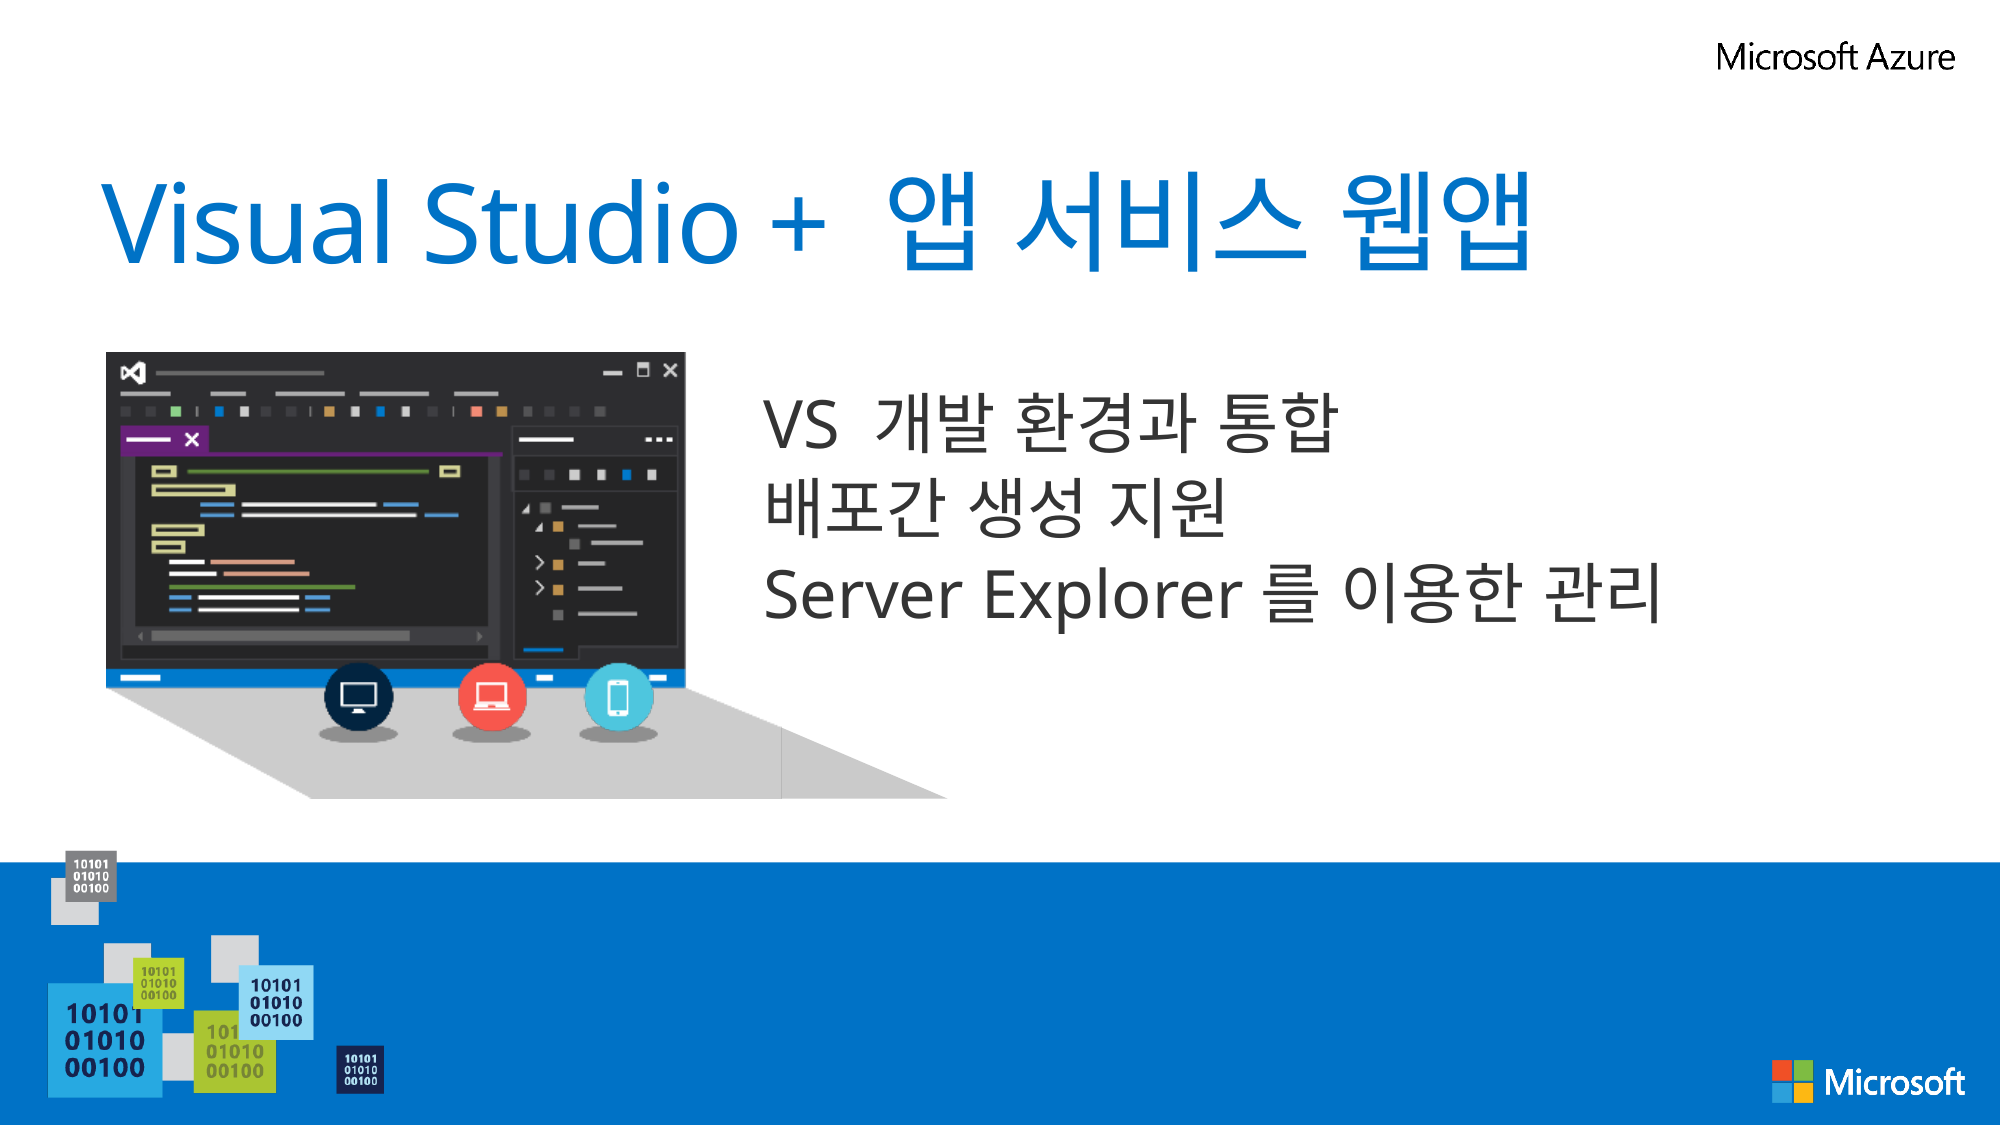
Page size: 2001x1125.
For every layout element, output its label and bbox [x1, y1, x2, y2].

picture [1772, 1060, 1965, 1103]
picture [1699, 24, 1973, 72]
picture [17, 808, 463, 1125]
text_box [45, 72, 2000, 937]
picture [106, 352, 782, 799]
text_box [780, 726, 949, 800]
